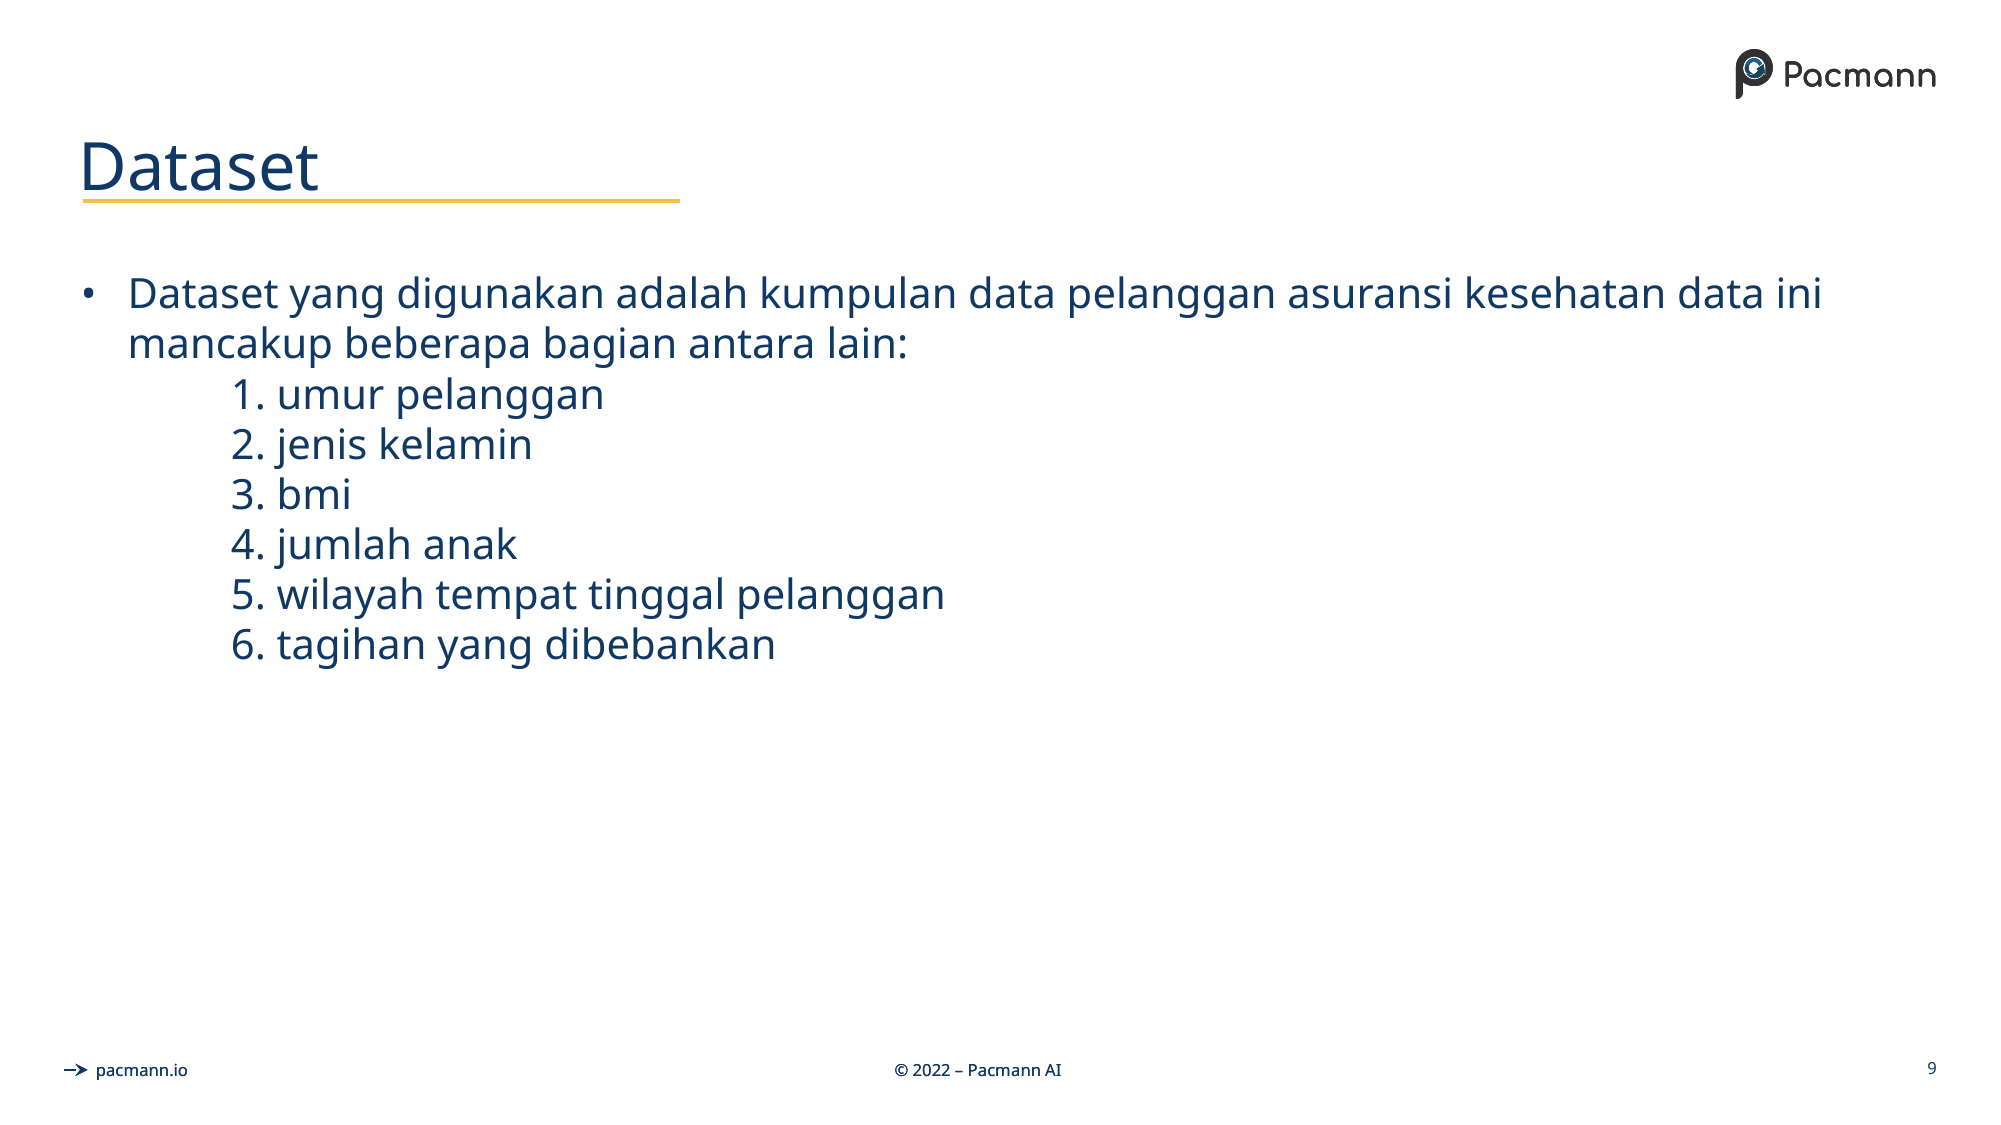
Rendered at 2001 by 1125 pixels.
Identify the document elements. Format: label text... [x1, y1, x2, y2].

title Dataset [63, 59, 1935, 278]
picture [1707, 36, 1966, 112]
text_box Dataset yang digunakan adalah kumpulan data pelanggan asuransi kesehatan data ini mancakup beberapa bagian antara lain: 1. umur pelanggan 2. jenis kelamin 3. bmi 4. jumlah anak 5. wilayah tempat tinggal pelanggan 6. tagihan yang dibebankan [65, 259, 1934, 675]
